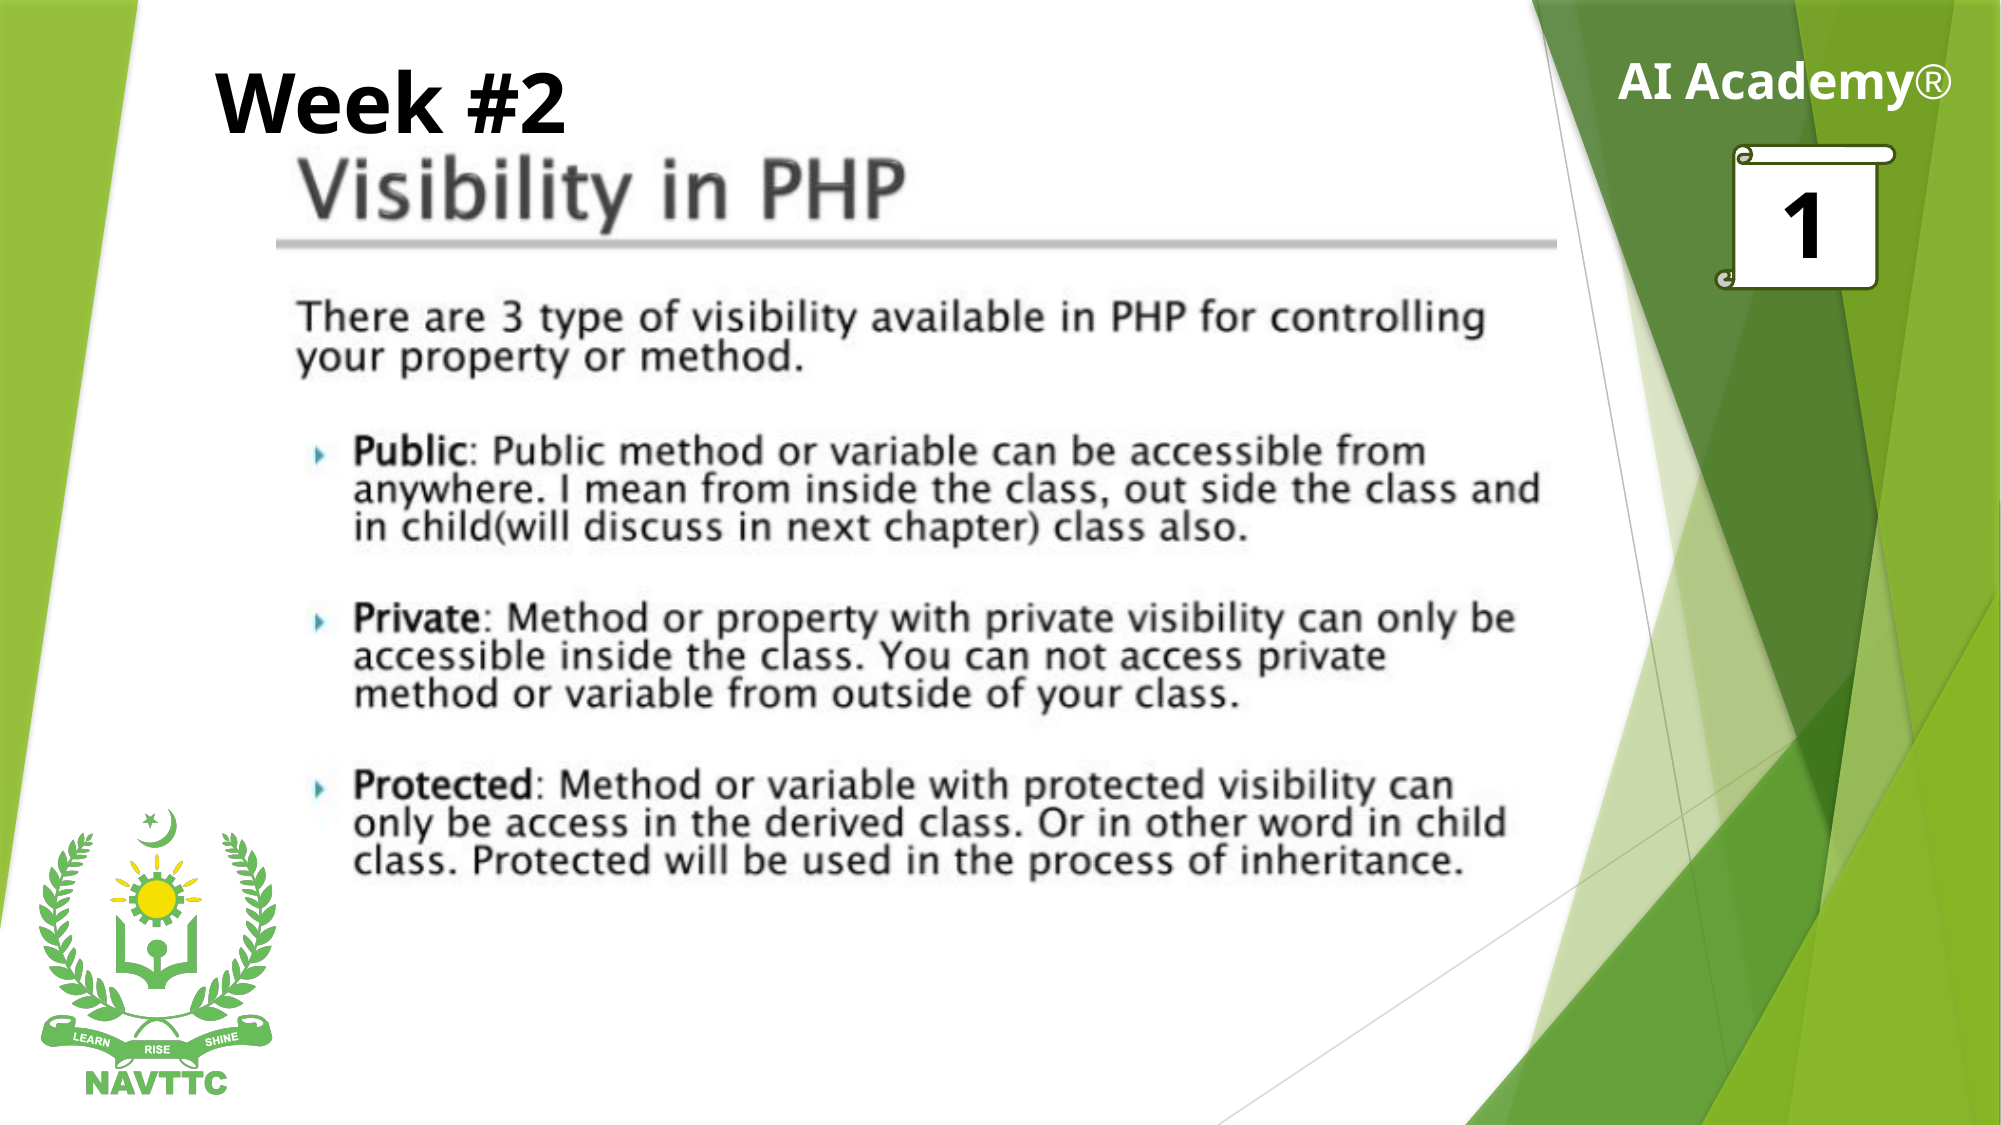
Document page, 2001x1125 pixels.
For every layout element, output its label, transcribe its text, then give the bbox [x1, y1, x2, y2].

text_box 1 [1714, 143, 1897, 291]
text_box AI Academy® [1604, 42, 2000, 118]
text_box Week #2 [201, 42, 583, 158]
picture [0, 144, 1557, 1110]
